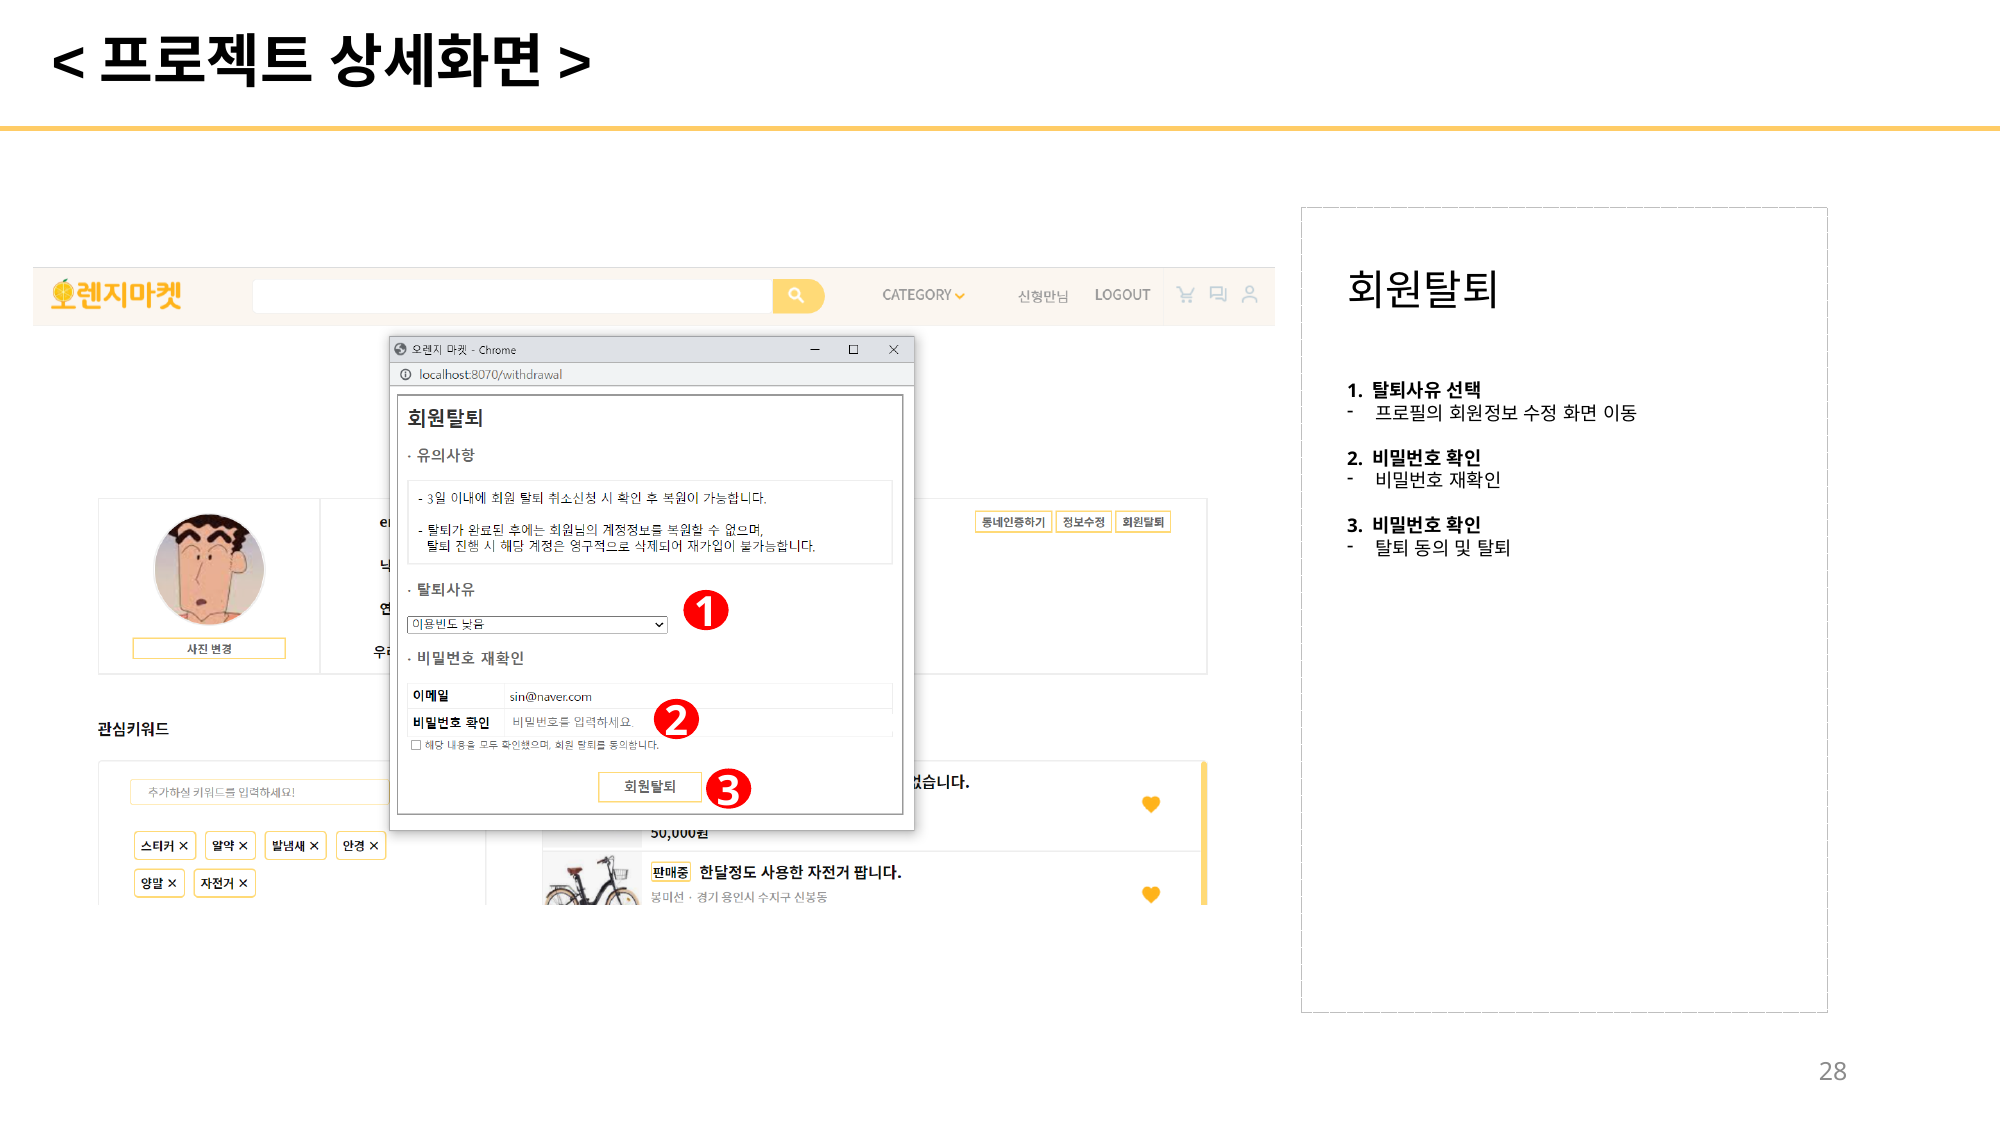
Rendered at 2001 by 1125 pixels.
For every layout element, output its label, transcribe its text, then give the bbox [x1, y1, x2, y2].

text_box <프로젝트 상세화면> [36, 17, 607, 102]
picture [32, 266, 1275, 905]
slide_number 28 [1412, 1042, 1863, 1103]
text_box [1136, 157, 1864, 454]
text_box [1300, 207, 1827, 1013]
text_box 회원탈퇴 1. 탈퇴사유 선택 프로필의 회원정보 수정 화면 이동 2. 비밀번호 확인 비밀번호 재확인 3. 비밀번호 확인 탈퇴 동의 및 탈퇴 [1332, 256, 1801, 567]
